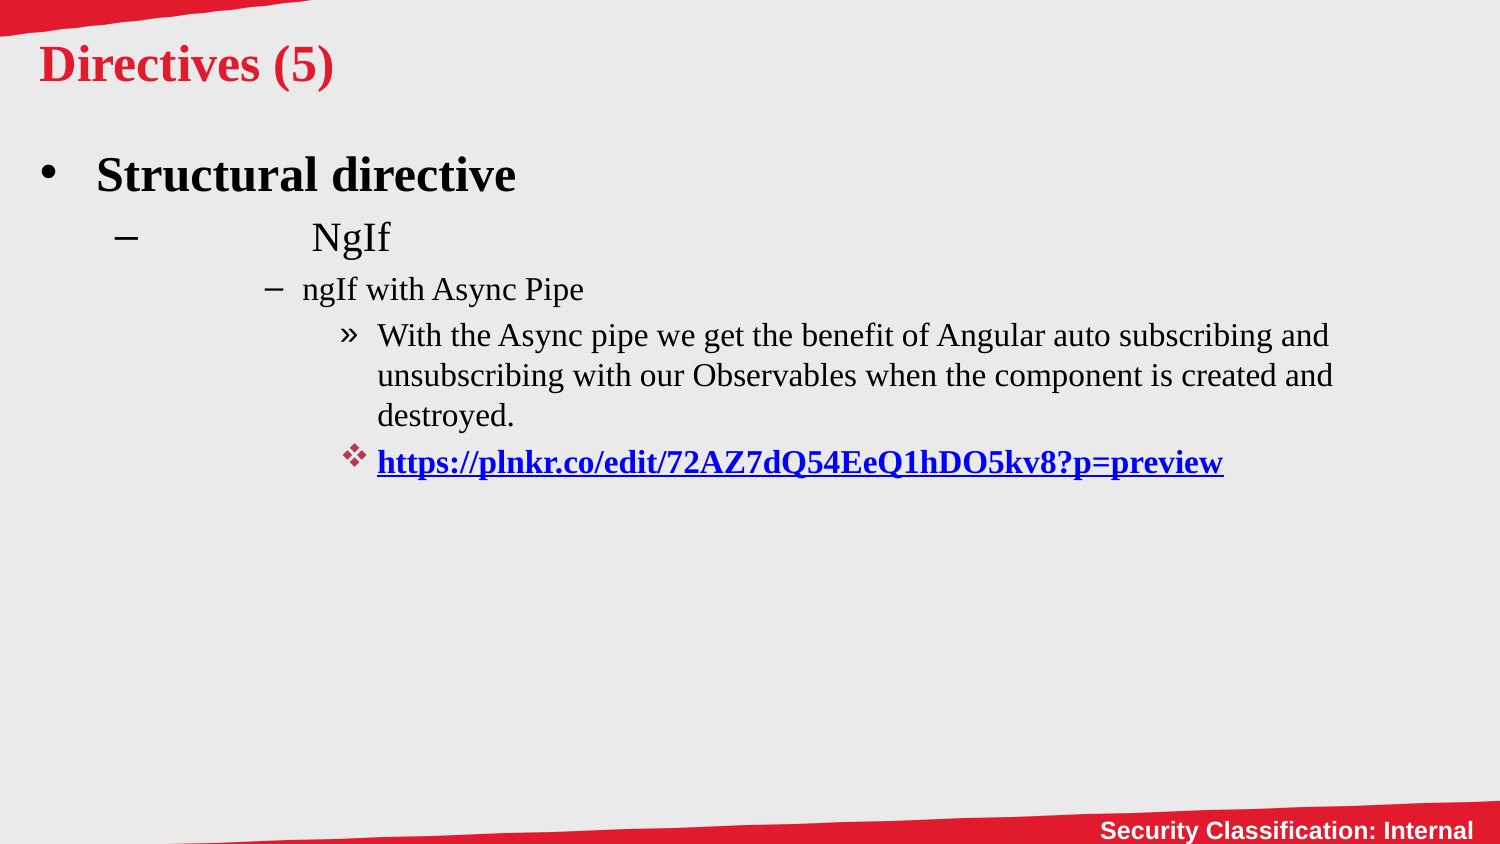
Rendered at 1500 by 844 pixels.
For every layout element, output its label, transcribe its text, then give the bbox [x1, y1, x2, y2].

list Structural directive NgIf ngIf with Async Pipe With the Async pipe we get the benefit of Angular auto subscribing and unsubscribing with our Observables when the component is created and destroyed. https://plnkr.co/edit/72AZ7dQ54EeQ1hDO5kv8?p=preview [24, 134, 1488, 810]
title Directives (5) [24, 21, 1013, 96]
picture [0, 0, 1500, 844]
